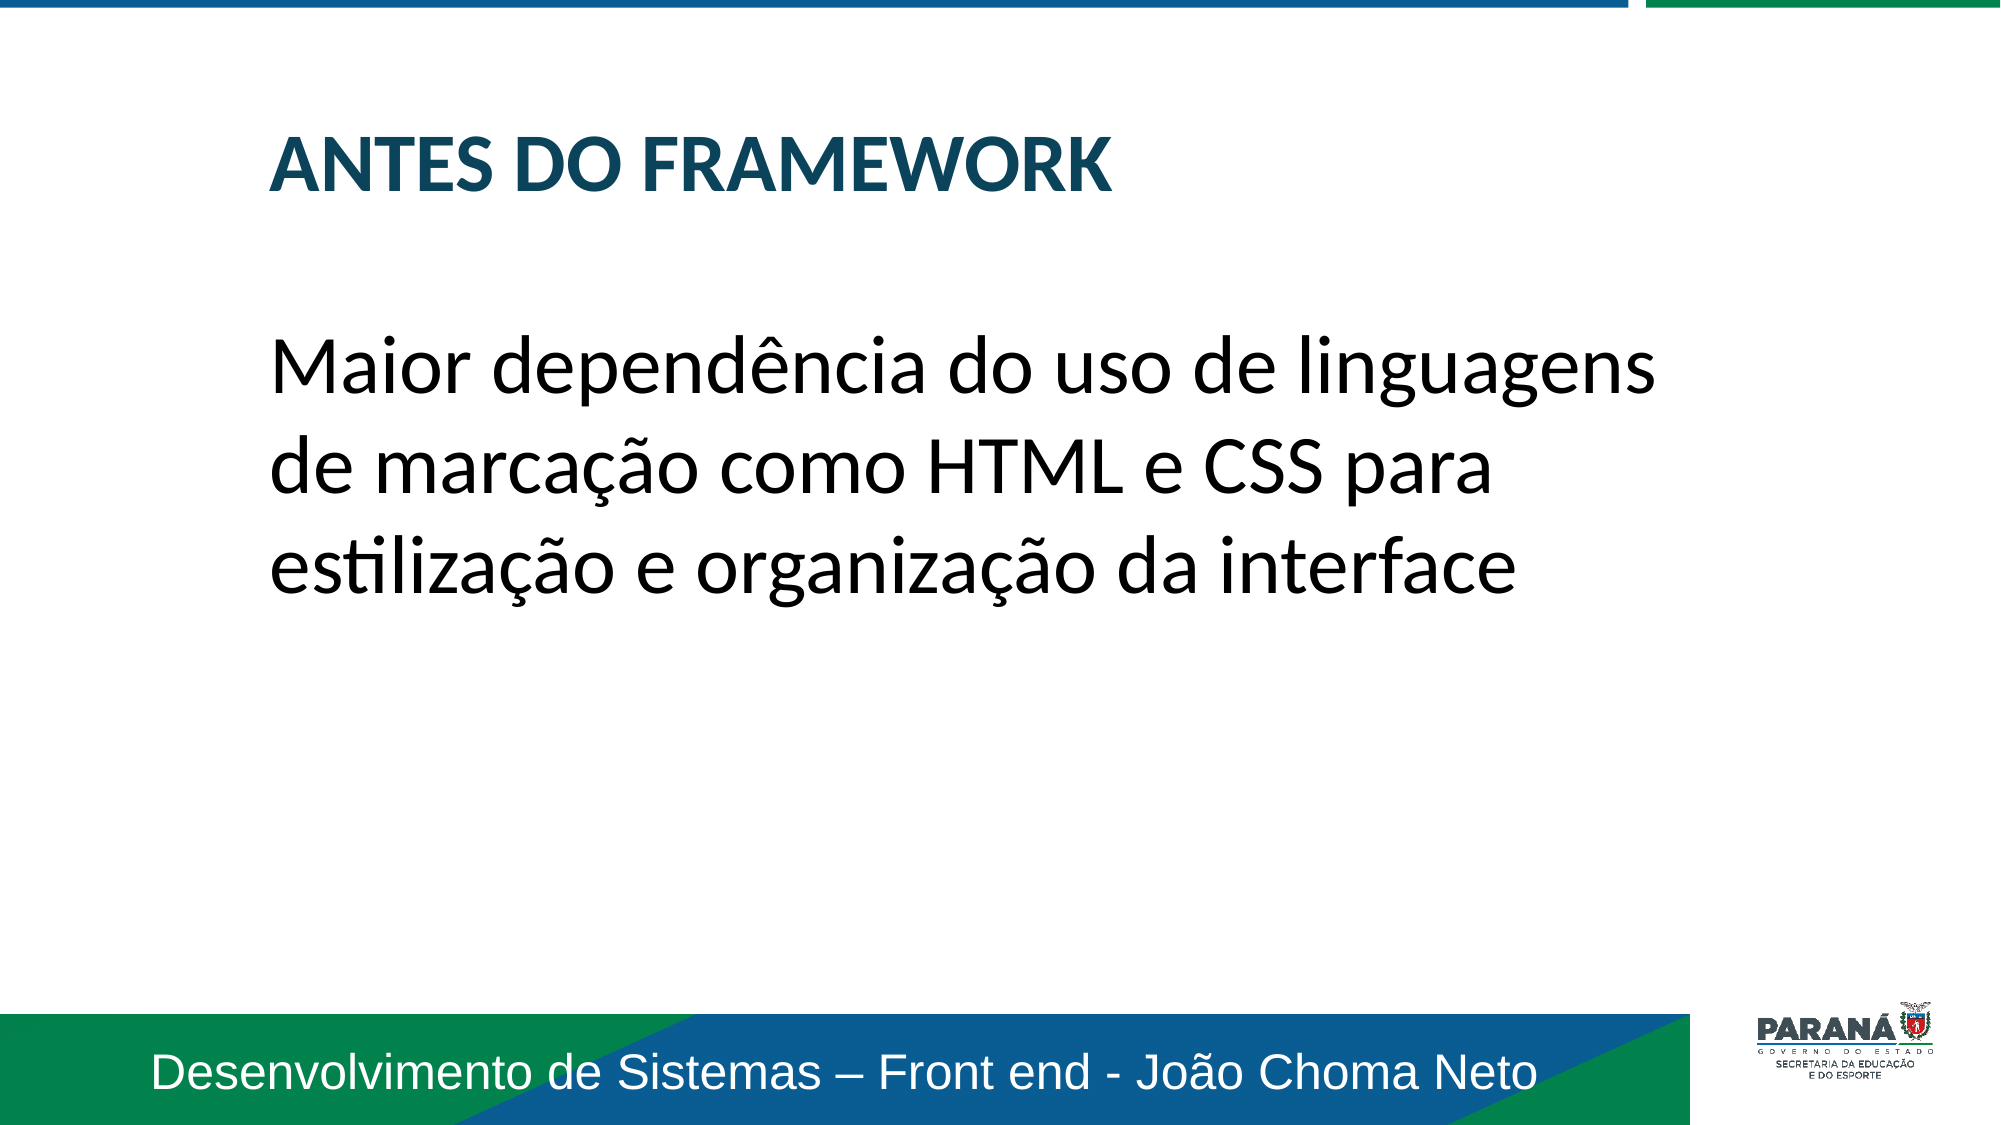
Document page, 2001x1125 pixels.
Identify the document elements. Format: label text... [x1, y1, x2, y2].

list ANTES DO FRAMEWORK [217, 111, 1637, 249]
picture [0, 1014, 1690, 1125]
list Maior dependência do uso de linguagens de marcação como HTML e CSS para estilização e organização da interface [217, 302, 1677, 921]
picture [1757, 1002, 1933, 1081]
